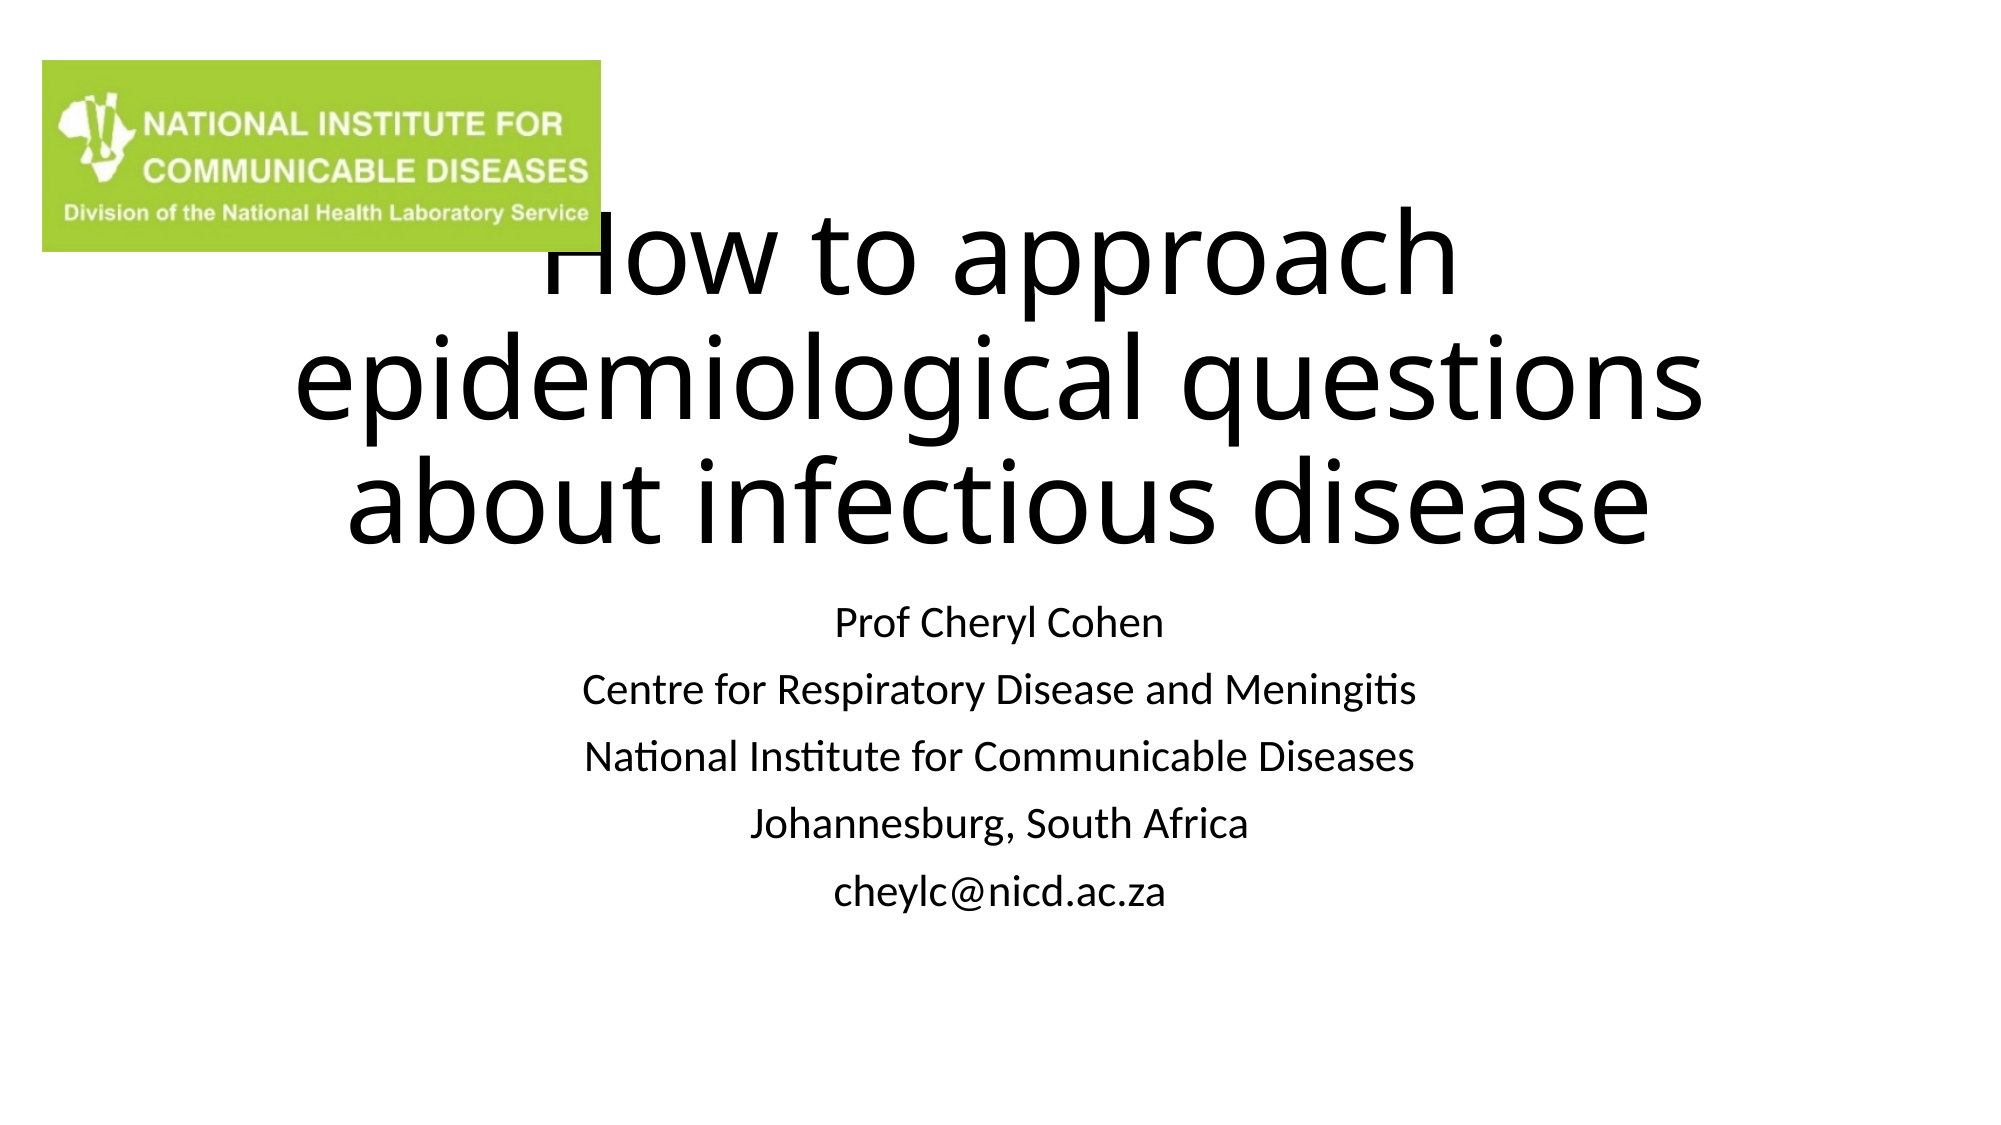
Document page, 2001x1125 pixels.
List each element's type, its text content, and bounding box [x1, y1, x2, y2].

subtitle Prof Cheryl Cohen Centre for Respiratory Disease and Meningitis National Institute for Communicable Diseases Johannesburg, South Africa cheylc@nicd.ac.za [249, 590, 1750, 927]
title How to approach epidemiological questions about infectious disease [249, 184, 1750, 576]
picture [42, 60, 601, 252]
